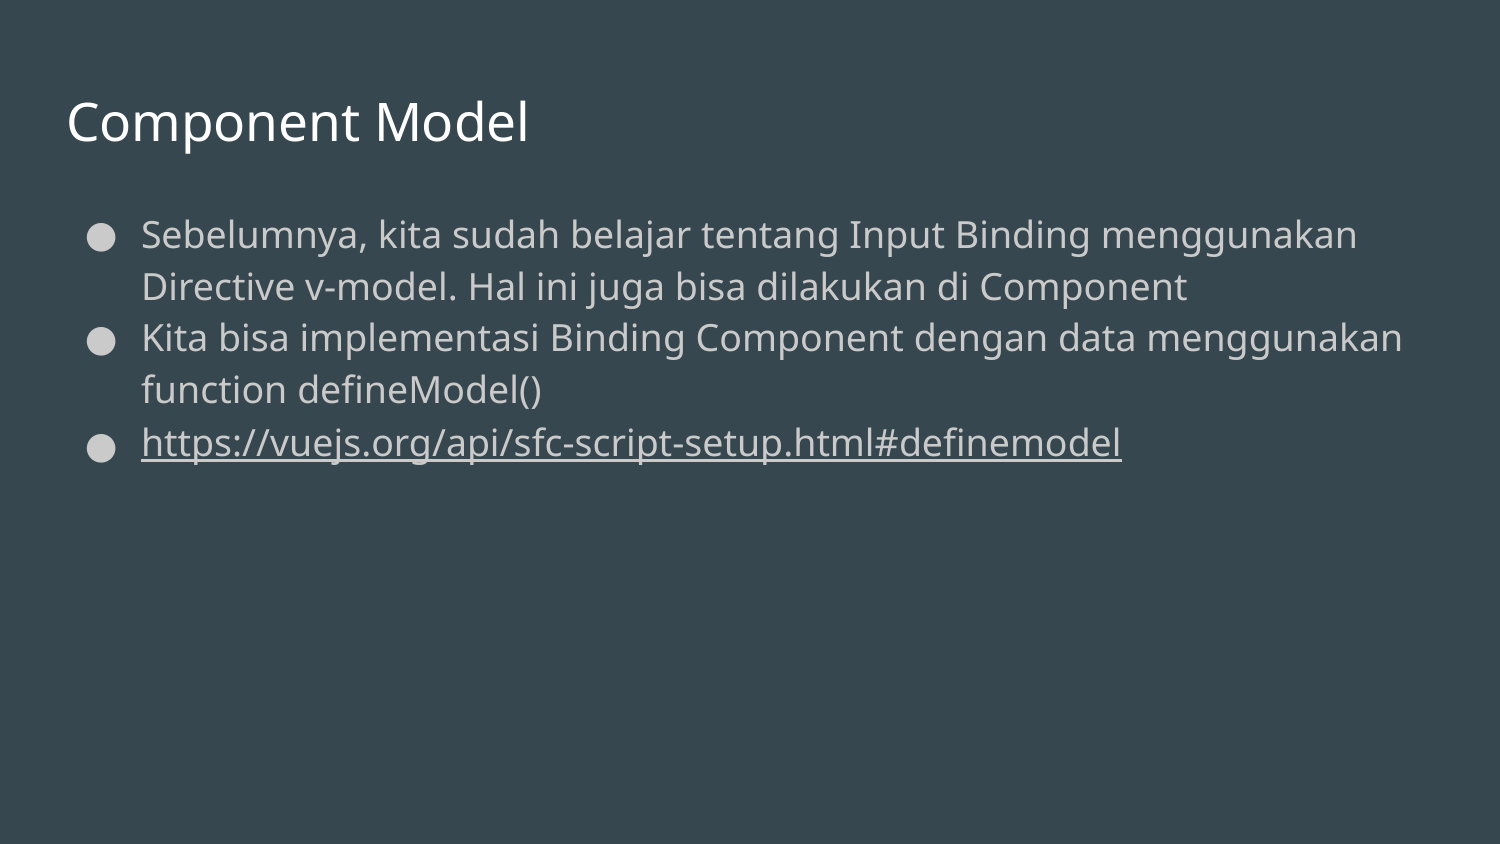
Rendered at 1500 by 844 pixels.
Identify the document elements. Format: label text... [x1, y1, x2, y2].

title Component Model [51, 72, 1449, 167]
list Sebelumnya, kita sudah belajar tentang Input Binding menggunakan Directive v-model. Hal ini juga bisa dilakukan di Component Kita bisa implementasi Binding Component dengan data menggunakan function defineModel() https://vuejs.org/api/sfc-script-setup.html#definemodel [51, 189, 1449, 750]
